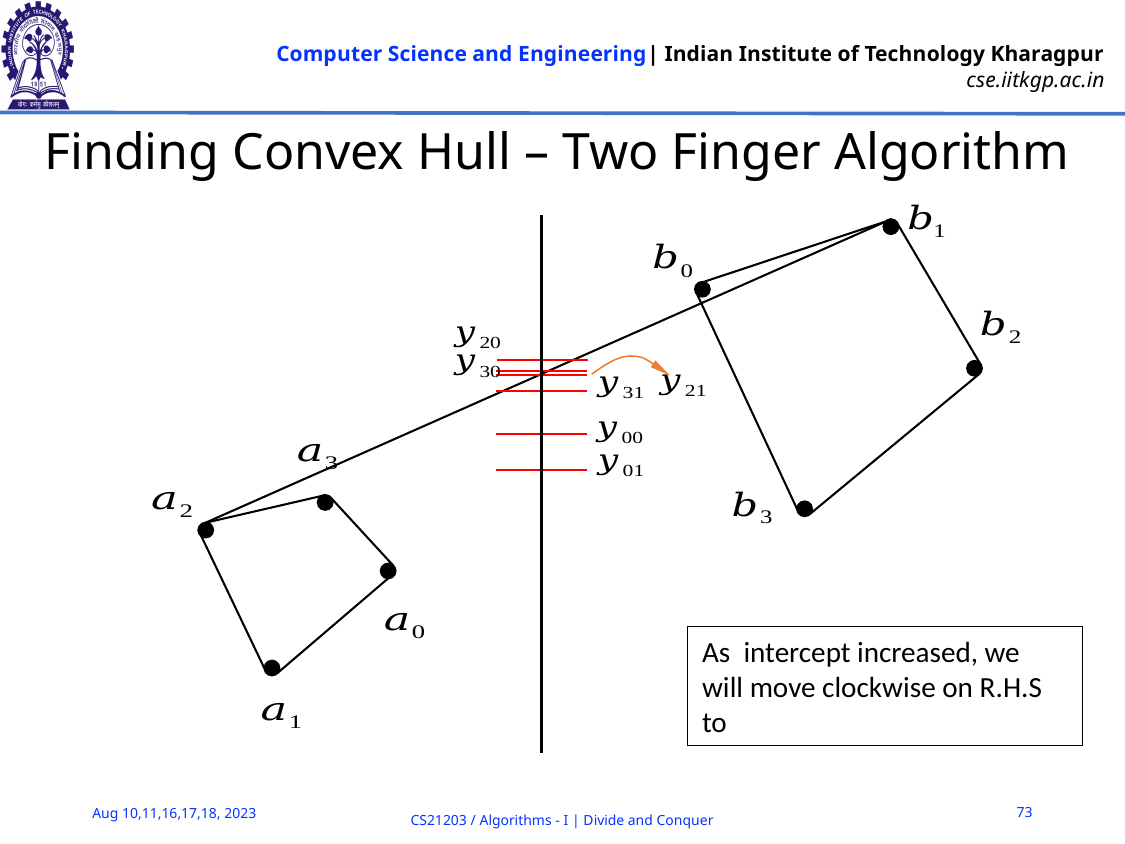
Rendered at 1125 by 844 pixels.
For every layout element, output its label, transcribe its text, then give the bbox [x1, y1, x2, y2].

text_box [151, 201, 1021, 753]
picture [1, 1, 74, 110]
title Finding Convex Hull – Two Finger Algorithm [35, 78, 1078, 221]
slide_number 73 [992, 790, 1048, 836]
footer CS21203 / Algorithms - I | Divide and Conquer [185, 798, 940, 844]
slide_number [77, 798, 185, 844]
